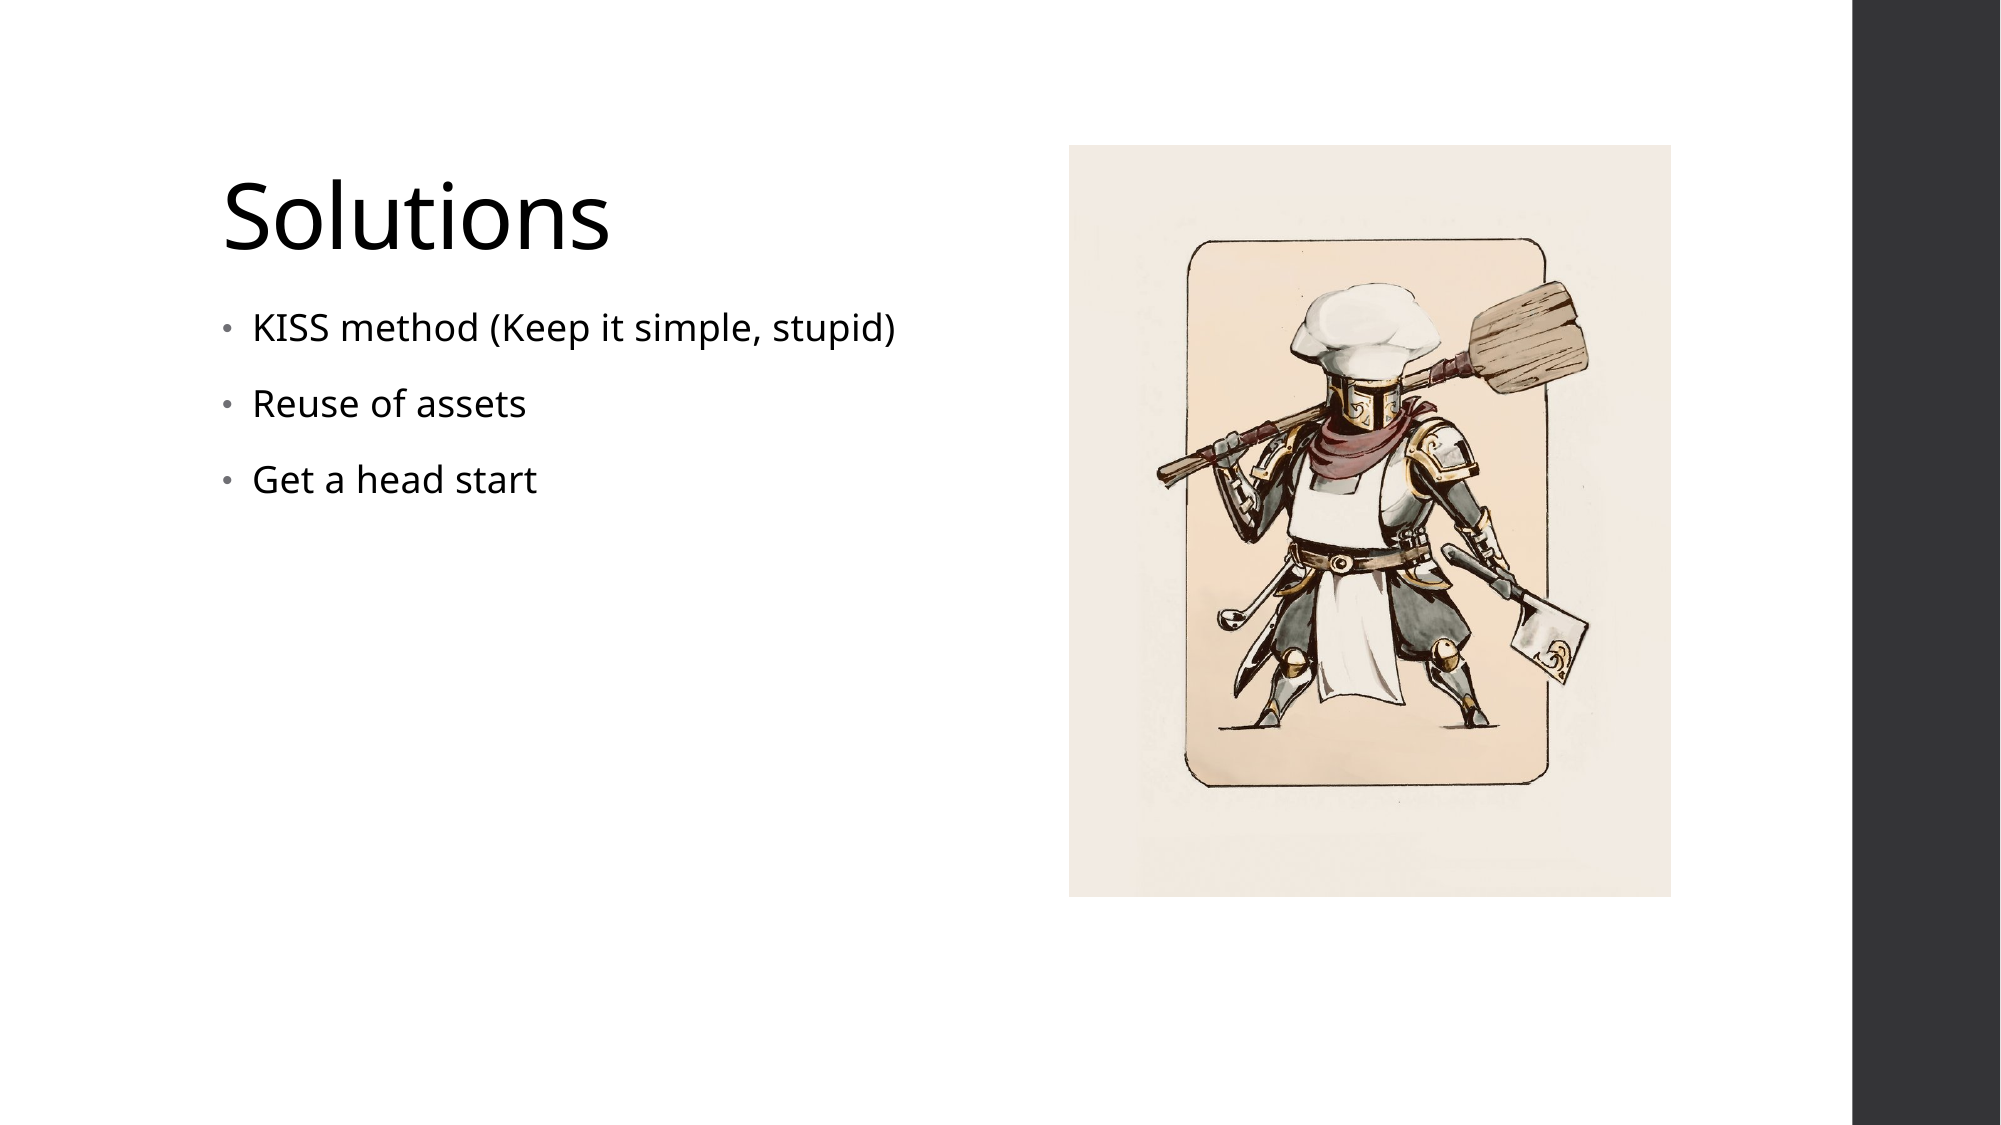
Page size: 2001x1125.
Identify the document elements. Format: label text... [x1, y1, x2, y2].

list KISS method (Keep it simple, stupid) Reuse of assets Get a head start [206, 299, 1617, 1014]
title Solutions [206, 60, 1797, 278]
picture [1068, 145, 1671, 898]
